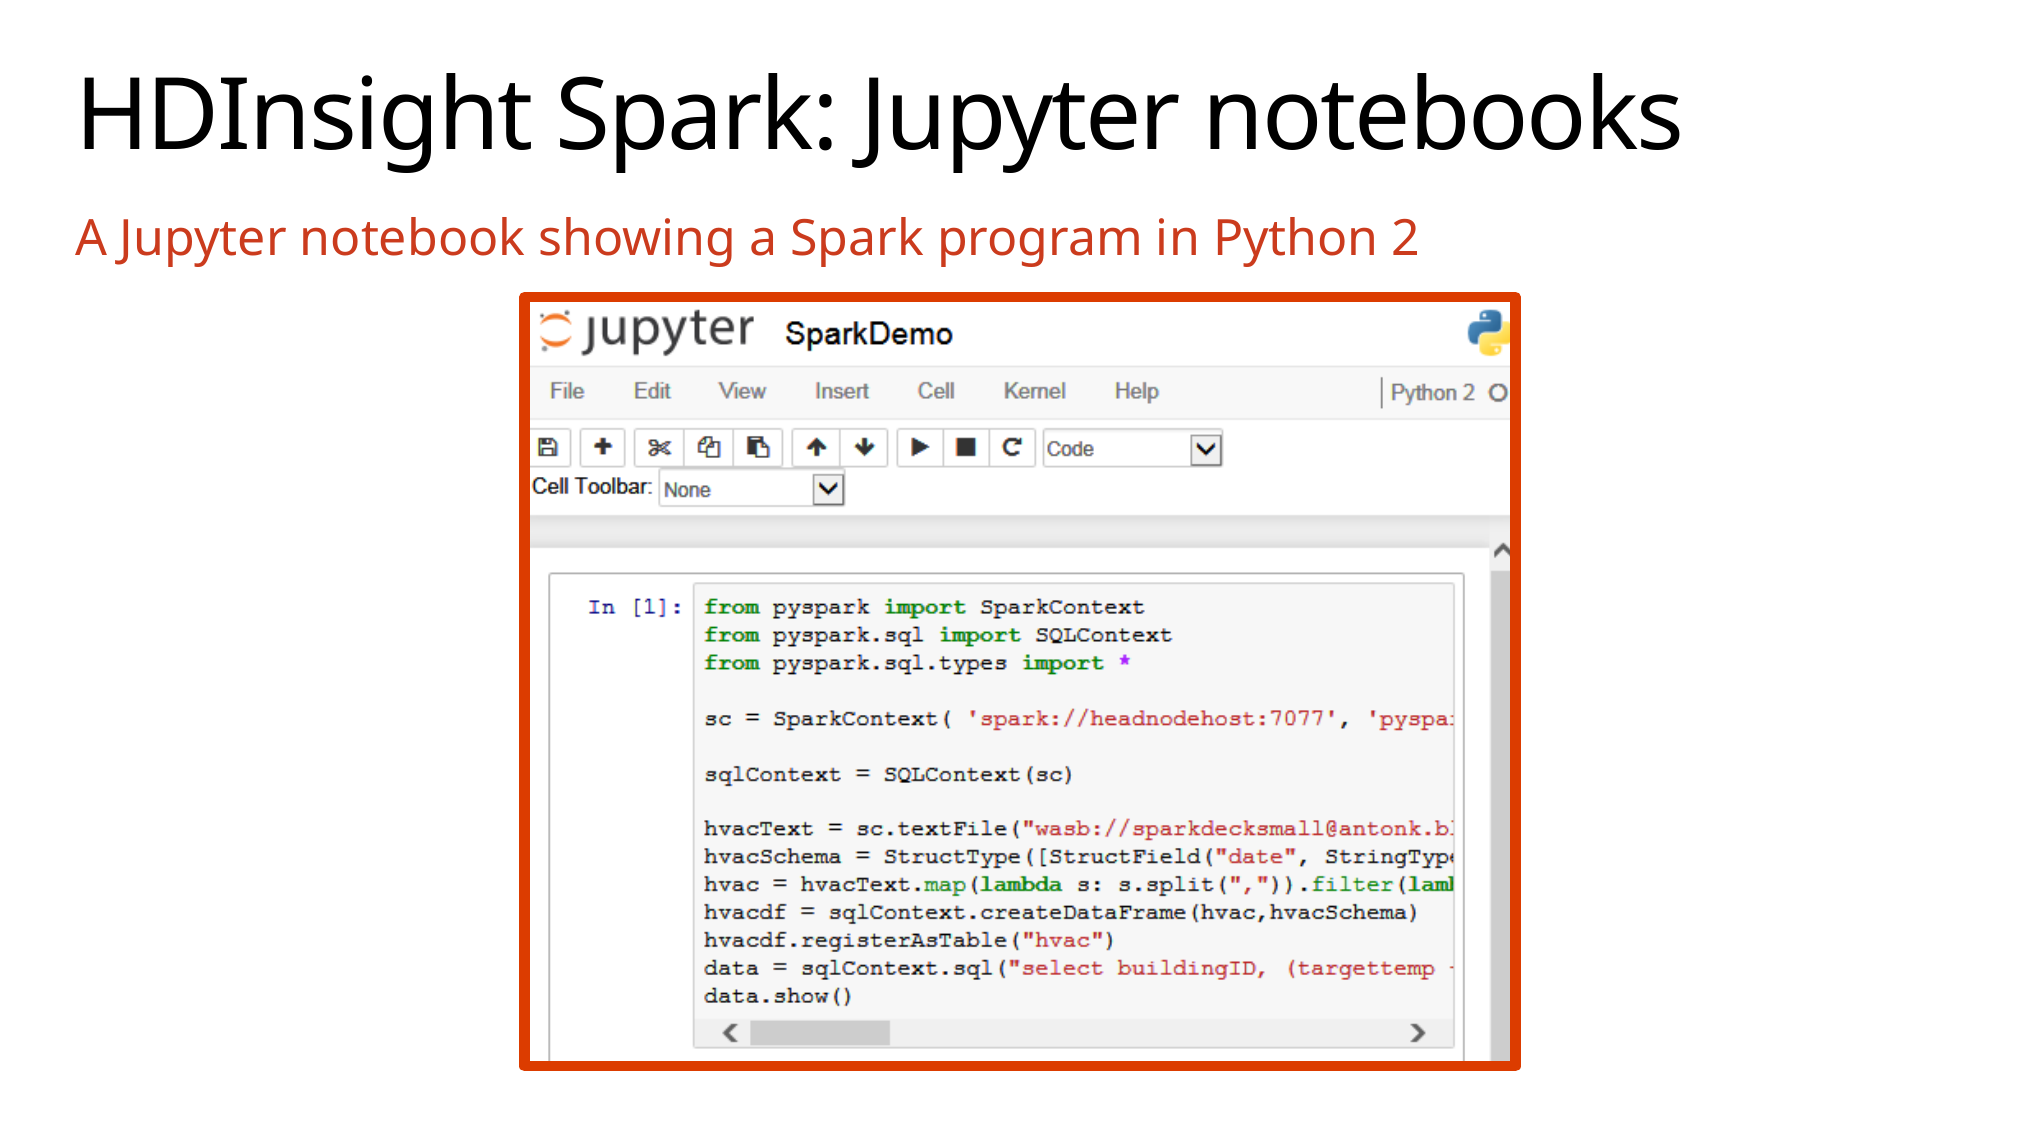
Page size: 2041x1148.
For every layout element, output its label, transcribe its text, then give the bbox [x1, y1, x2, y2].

text_box A Jupyter notebook showing a Spark program in Python 2 [0, 197, 1970, 273]
title HDInsight Spark: Jupyter notebooks [0, 47, 1995, 204]
picture [529, 301, 1511, 1062]
